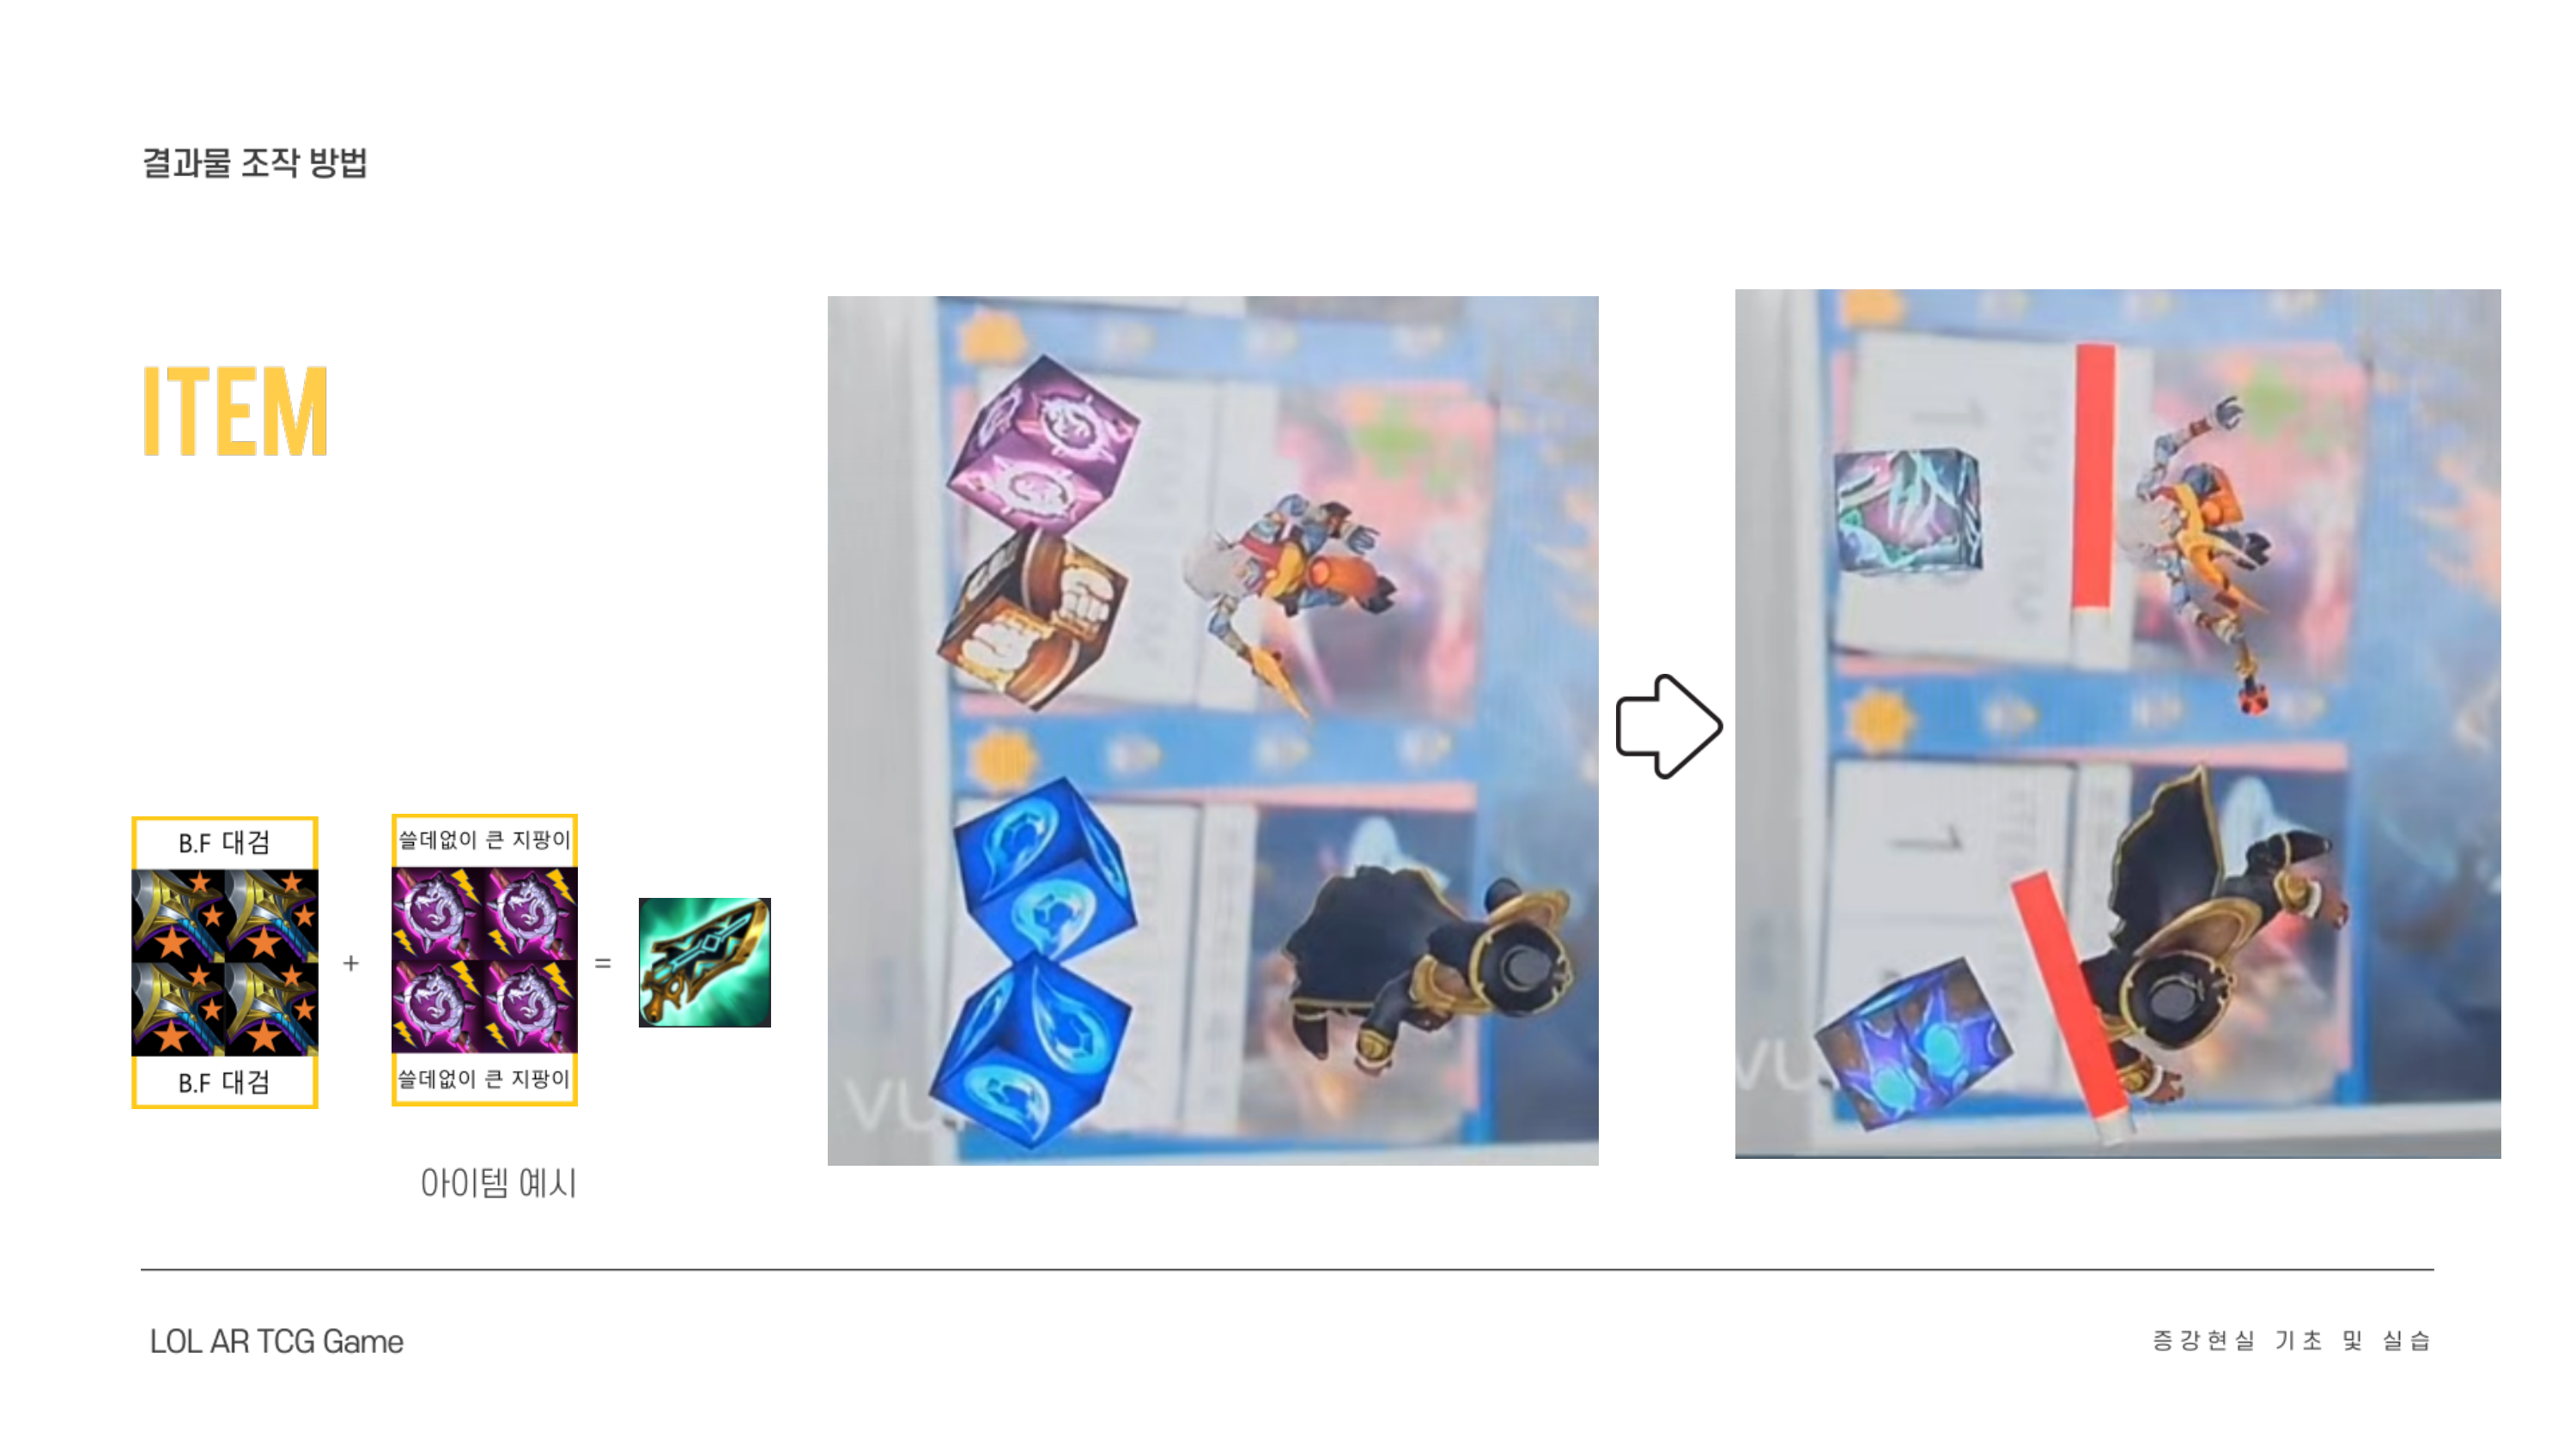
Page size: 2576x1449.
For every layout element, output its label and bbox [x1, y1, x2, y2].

picture [337, 934, 628, 1000]
text_box [1735, 289, 2501, 1160]
text_box [1615, 674, 1723, 779]
picture [1926, 1322, 2442, 1366]
picture [126, 321, 376, 518]
text_box [392, 814, 578, 933]
text_box [639, 898, 772, 1028]
picture [136, 134, 384, 200]
picture [131, 1155, 594, 1220]
text_box [392, 1007, 578, 1106]
text_box [131, 816, 319, 1109]
picture [146, 1314, 420, 1378]
text_box [828, 295, 1600, 1166]
